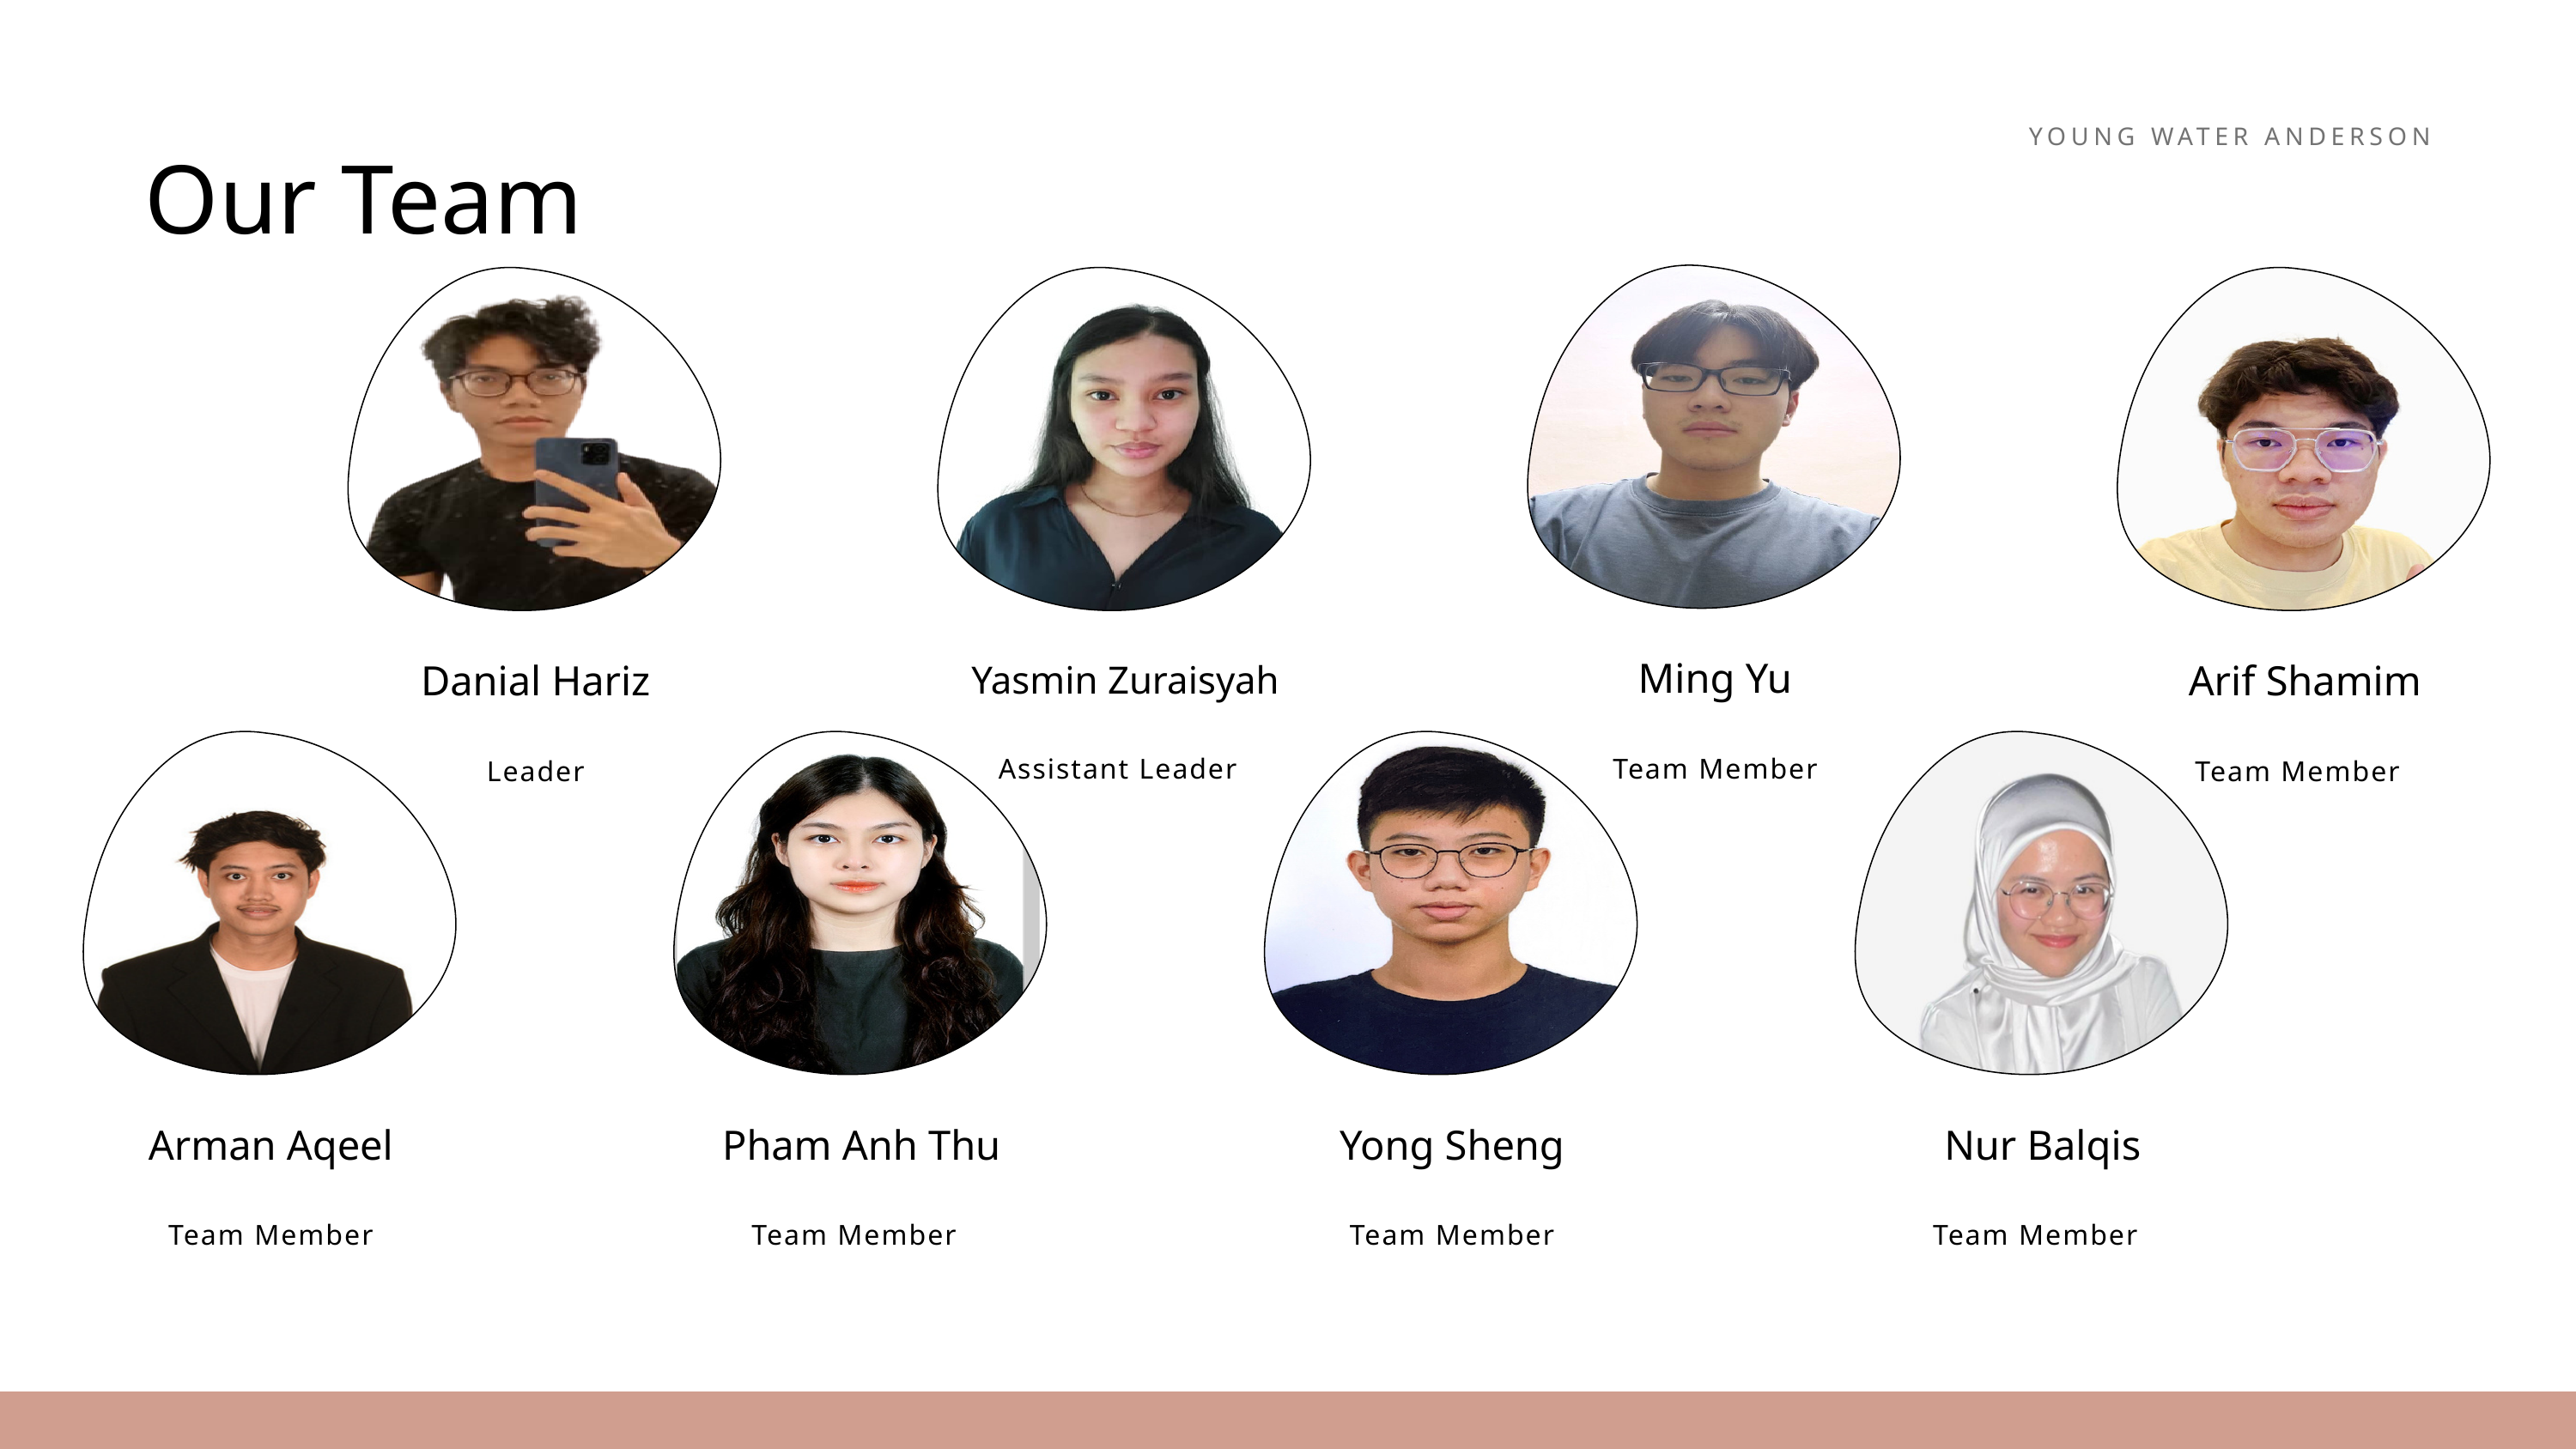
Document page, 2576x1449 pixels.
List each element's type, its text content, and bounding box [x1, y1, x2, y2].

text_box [671, 724, 1052, 1248]
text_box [935, 259, 1276, 781]
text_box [2115, 259, 2495, 784]
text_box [1262, 724, 1276, 1248]
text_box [1525, 258, 1905, 781]
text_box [81, 724, 461, 1248]
text_box YOUNG WATER ANDERSON [1618, 125, 2432, 151]
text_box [1381, 724, 1643, 1248]
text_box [1282, 11, 1375, 1449]
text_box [1853, 724, 2233, 1248]
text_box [345, 259, 726, 784]
text_box Our Team [144, 147, 628, 253]
